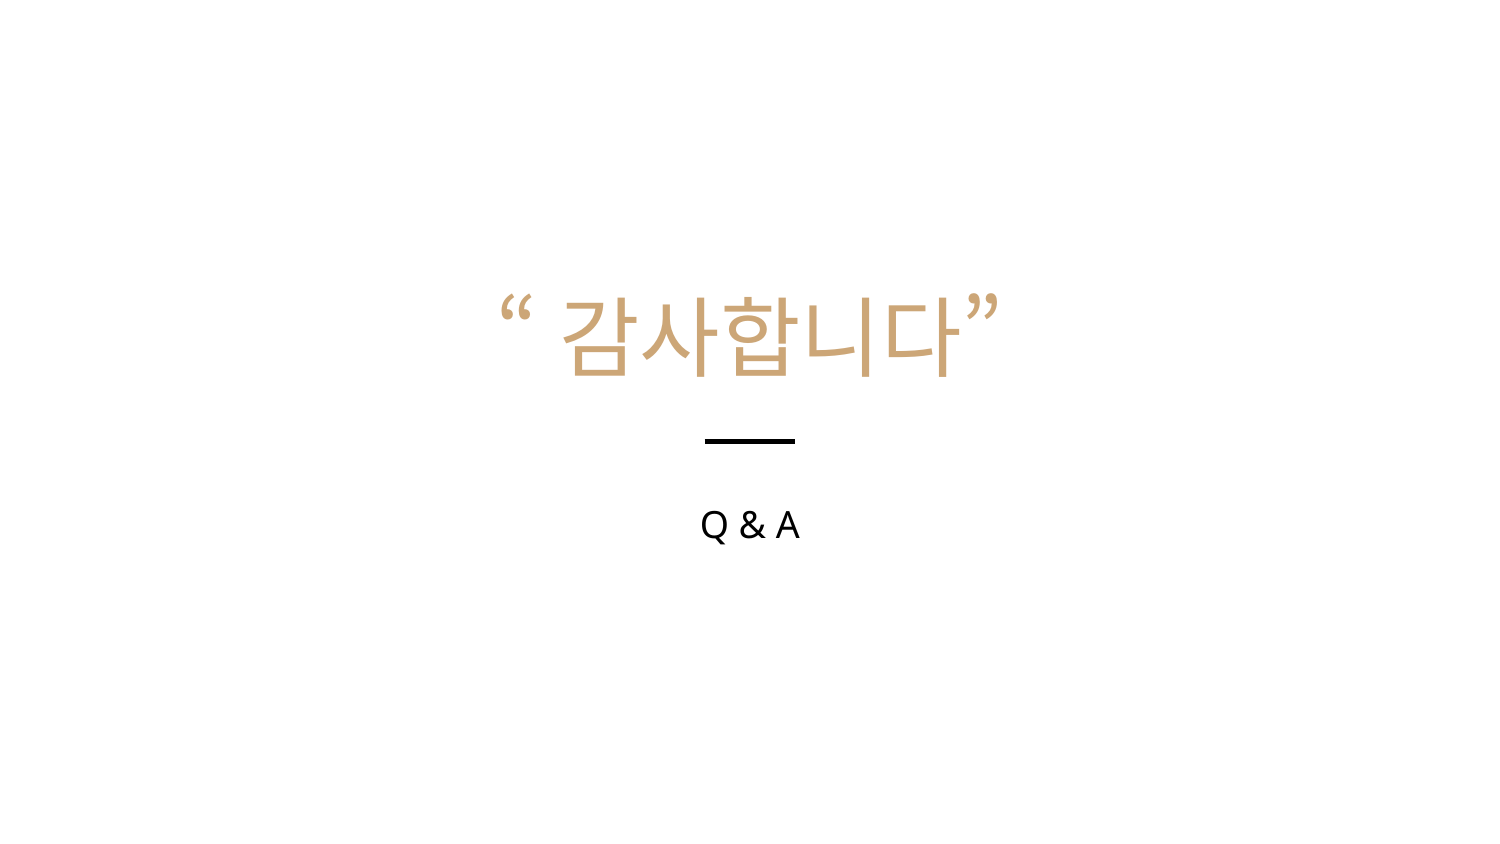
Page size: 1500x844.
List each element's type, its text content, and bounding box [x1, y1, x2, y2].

list Q & A [126, 485, 1374, 571]
title “감사합니다” [126, 272, 1374, 398]
